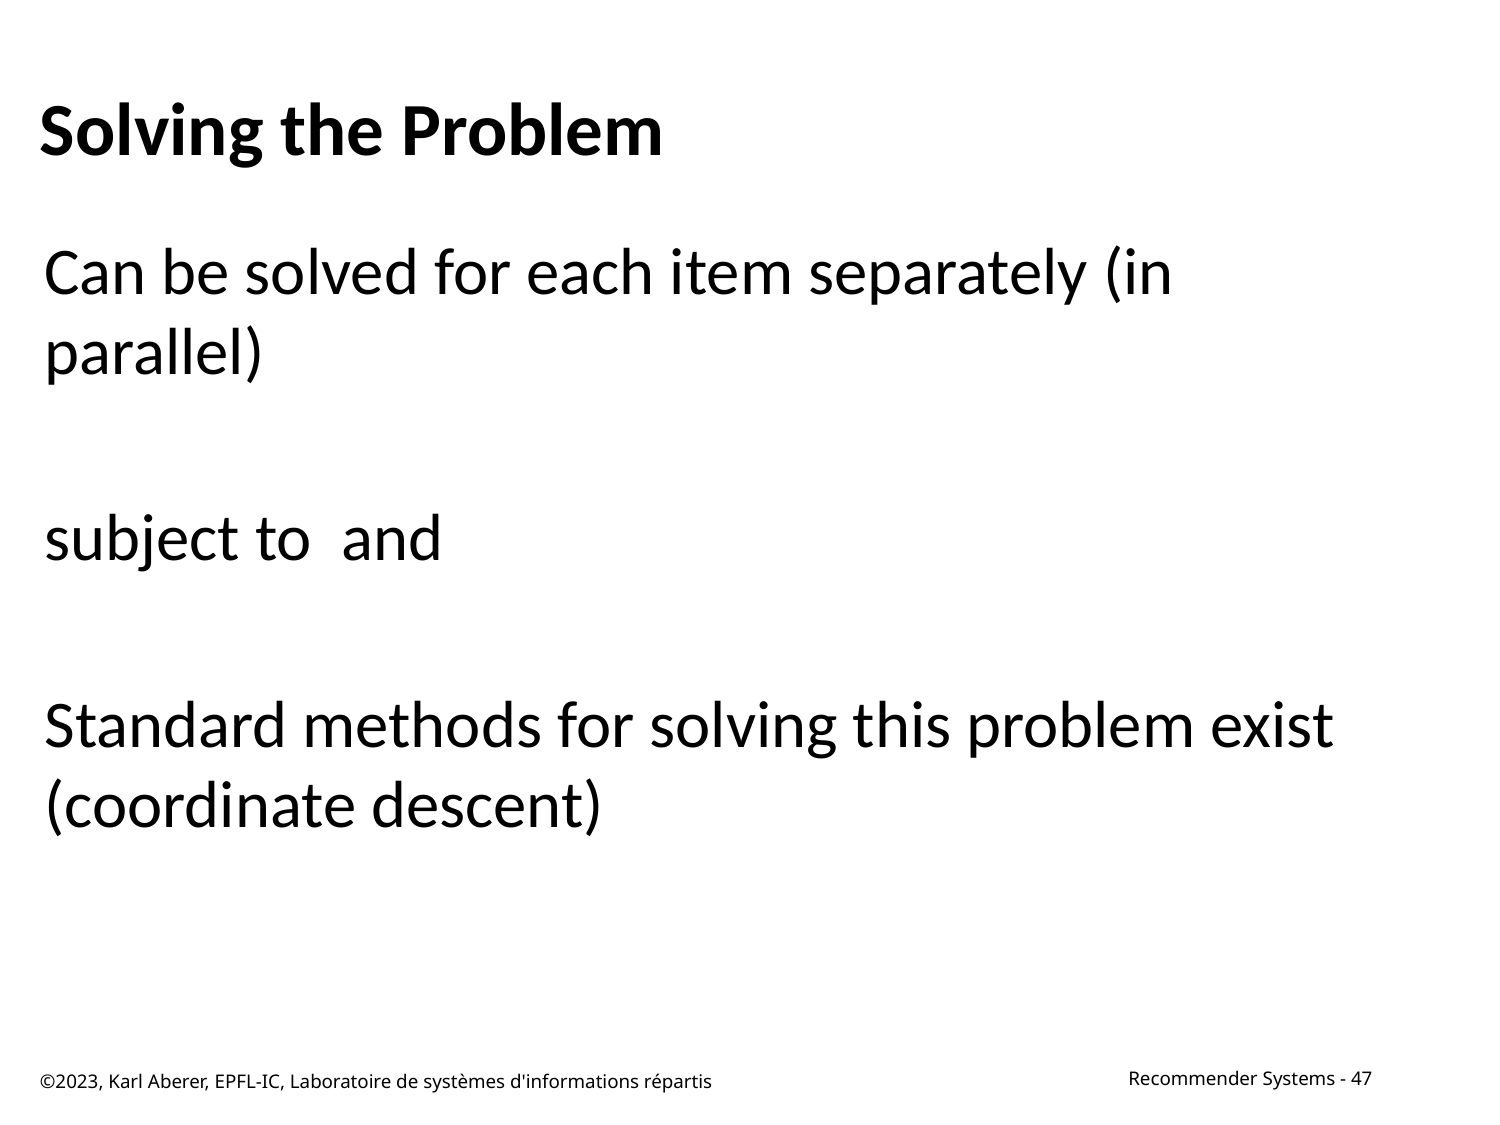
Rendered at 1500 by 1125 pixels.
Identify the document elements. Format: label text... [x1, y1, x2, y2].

title Solving the Problem [24, 49, 1388, 201]
footer ©2023, Karl Aberer, EPFL-IC, Laboratoire de systèmes d'informations répartis [24, 1062, 988, 1101]
